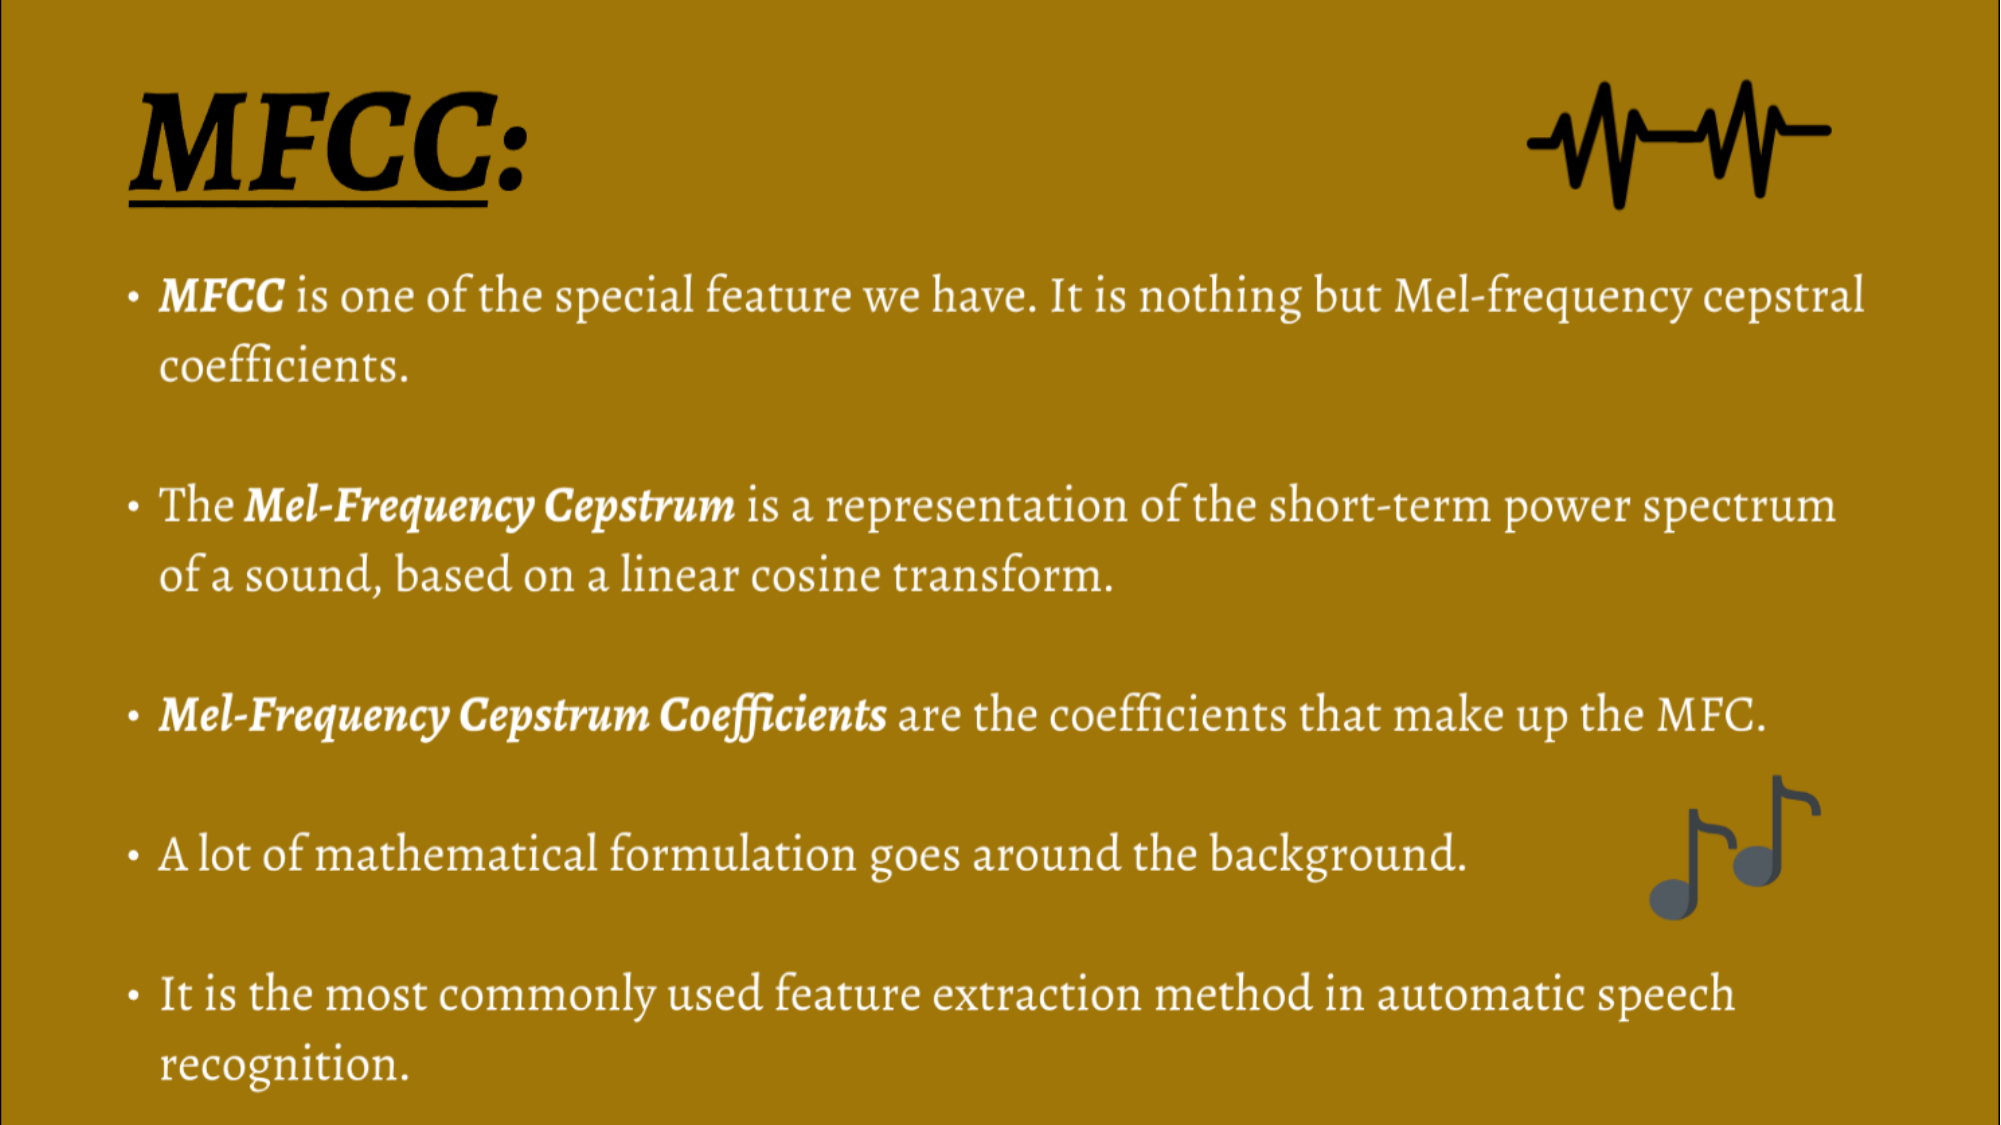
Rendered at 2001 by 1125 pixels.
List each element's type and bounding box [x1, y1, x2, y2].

list [0, 0, 2000, 1125]
